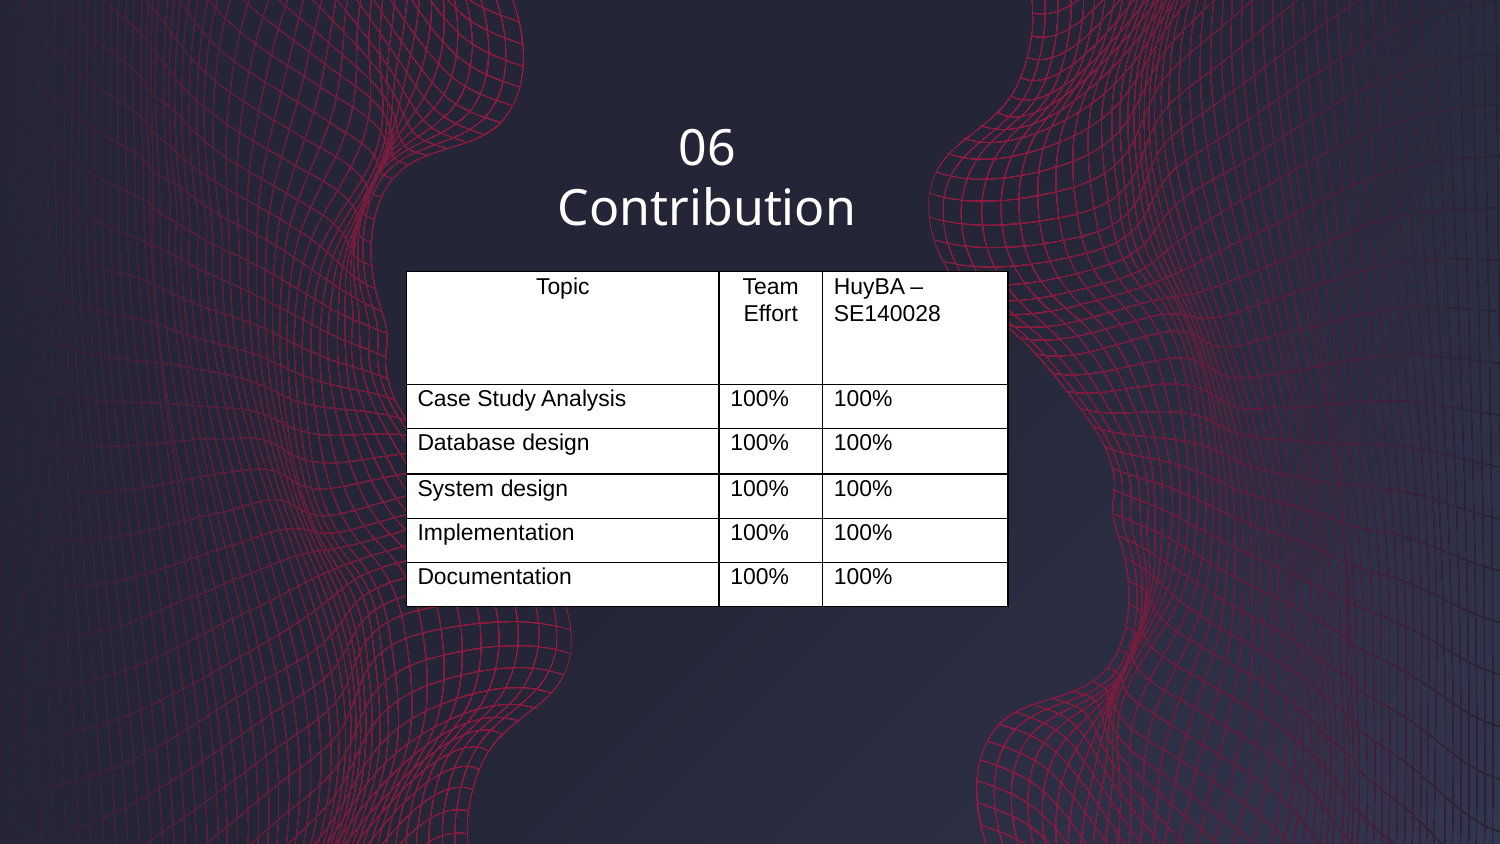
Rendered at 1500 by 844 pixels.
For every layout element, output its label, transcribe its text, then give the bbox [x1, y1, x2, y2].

title 06 Contribution [509, 170, 906, 251]
table_cell 100% [823, 385, 1007, 428]
table_cell 100% [720, 385, 822, 428]
table_cell 100% [823, 475, 1007, 518]
table_cell Case Study Analysis [407, 385, 718, 428]
table_cell 100% [720, 429, 822, 473]
table_cell Database design [407, 429, 718, 473]
table_cell Implementation [407, 519, 718, 562]
table_header Topic [407, 272, 718, 384]
table_header HuyBA – SE140028 [823, 272, 1007, 384]
table_header Team Effort [720, 272, 822, 384]
table_cell 100% [720, 519, 822, 562]
table_cell System design [407, 475, 718, 518]
table_cell 100% [720, 475, 822, 518]
table_cell 100% [823, 429, 1007, 473]
table_cell 100% [823, 519, 1007, 562]
table_cell 100% [720, 563, 822, 606]
table_cell 100% [823, 563, 1007, 606]
table_cell Documentation [407, 563, 718, 606]
